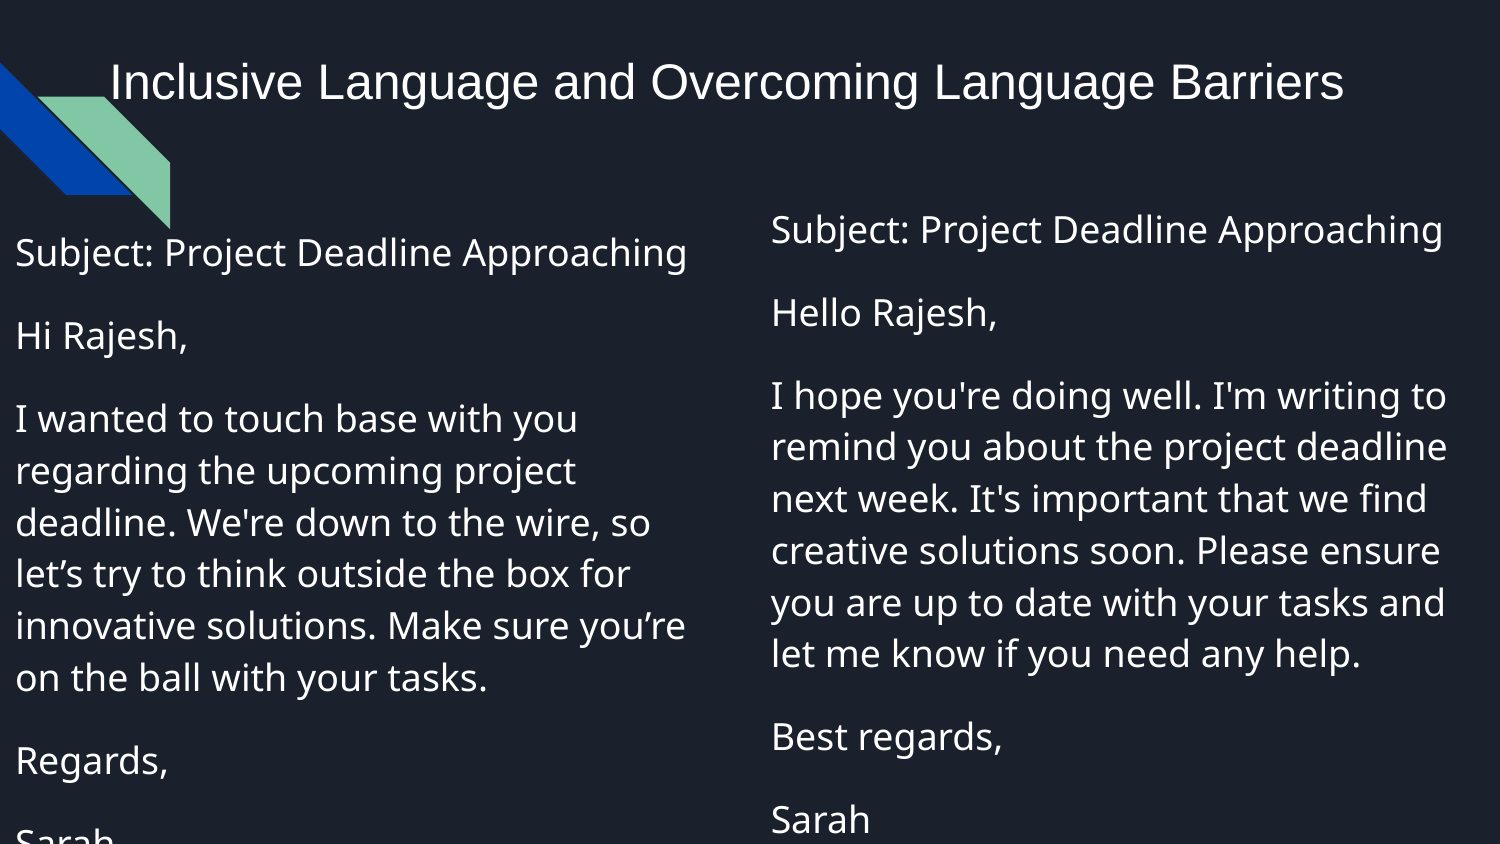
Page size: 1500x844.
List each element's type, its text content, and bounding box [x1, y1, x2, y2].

text_box Subject: Project Deadline Approaching Hi Rajesh, I wanted to touch base with you regarding the upcoming project deadline. We're down to the wire, so let’s try to think outside the box for innovative solutions. Make sure you’re on the ball with your tasks. Regards, Sarah [0, 207, 728, 844]
text_box Subject: Project Deadline Approaching Hello Rajesh, I hope you're doing well. I'm writing to remind you about the project deadline next week. It's important that we find creative solutions soon. Please ensure you are up to date with your tasks and let me know if you need any help. Best regards, Sarah [755, 184, 1472, 844]
title Inclusive Language and Overcoming Language Barriers [28, 34, 1426, 184]
